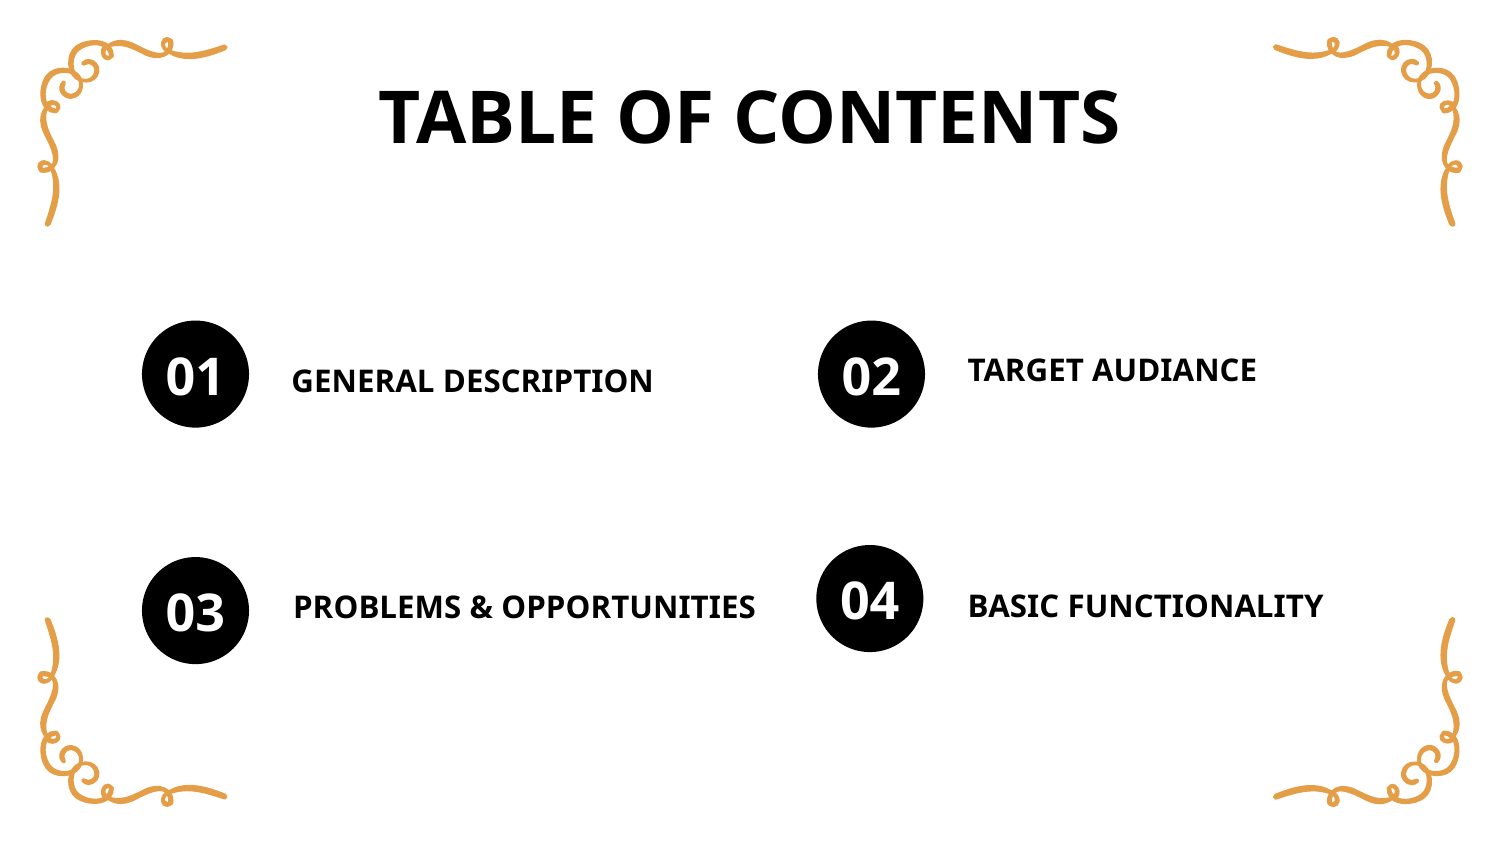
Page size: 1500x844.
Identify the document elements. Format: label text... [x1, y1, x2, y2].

text_box [164, 418, 227, 428]
subtitle GENERAL DESCRIPTION [276, 331, 749, 428]
title 02 [817, 331, 925, 418]
subtitle TARGET AUDIANCE [952, 320, 1359, 417]
text_box [838, 642, 902, 653]
text_box [164, 654, 227, 665]
text_box [164, 557, 227, 567]
text_box [163, 320, 228, 331]
title 03 [141, 567, 249, 654]
text_box [840, 418, 903, 428]
title 01 [141, 331, 249, 418]
title TABLE OF CONTENTS [114, 71, 1386, 158]
text_box [838, 545, 901, 555]
title 04 [816, 555, 924, 642]
subtitle BASIC FUNCTIONALITY [952, 557, 1359, 654]
text_box [839, 320, 904, 331]
subtitle PROBLEMS & OPPORTUNITIES [278, 557, 779, 654]
